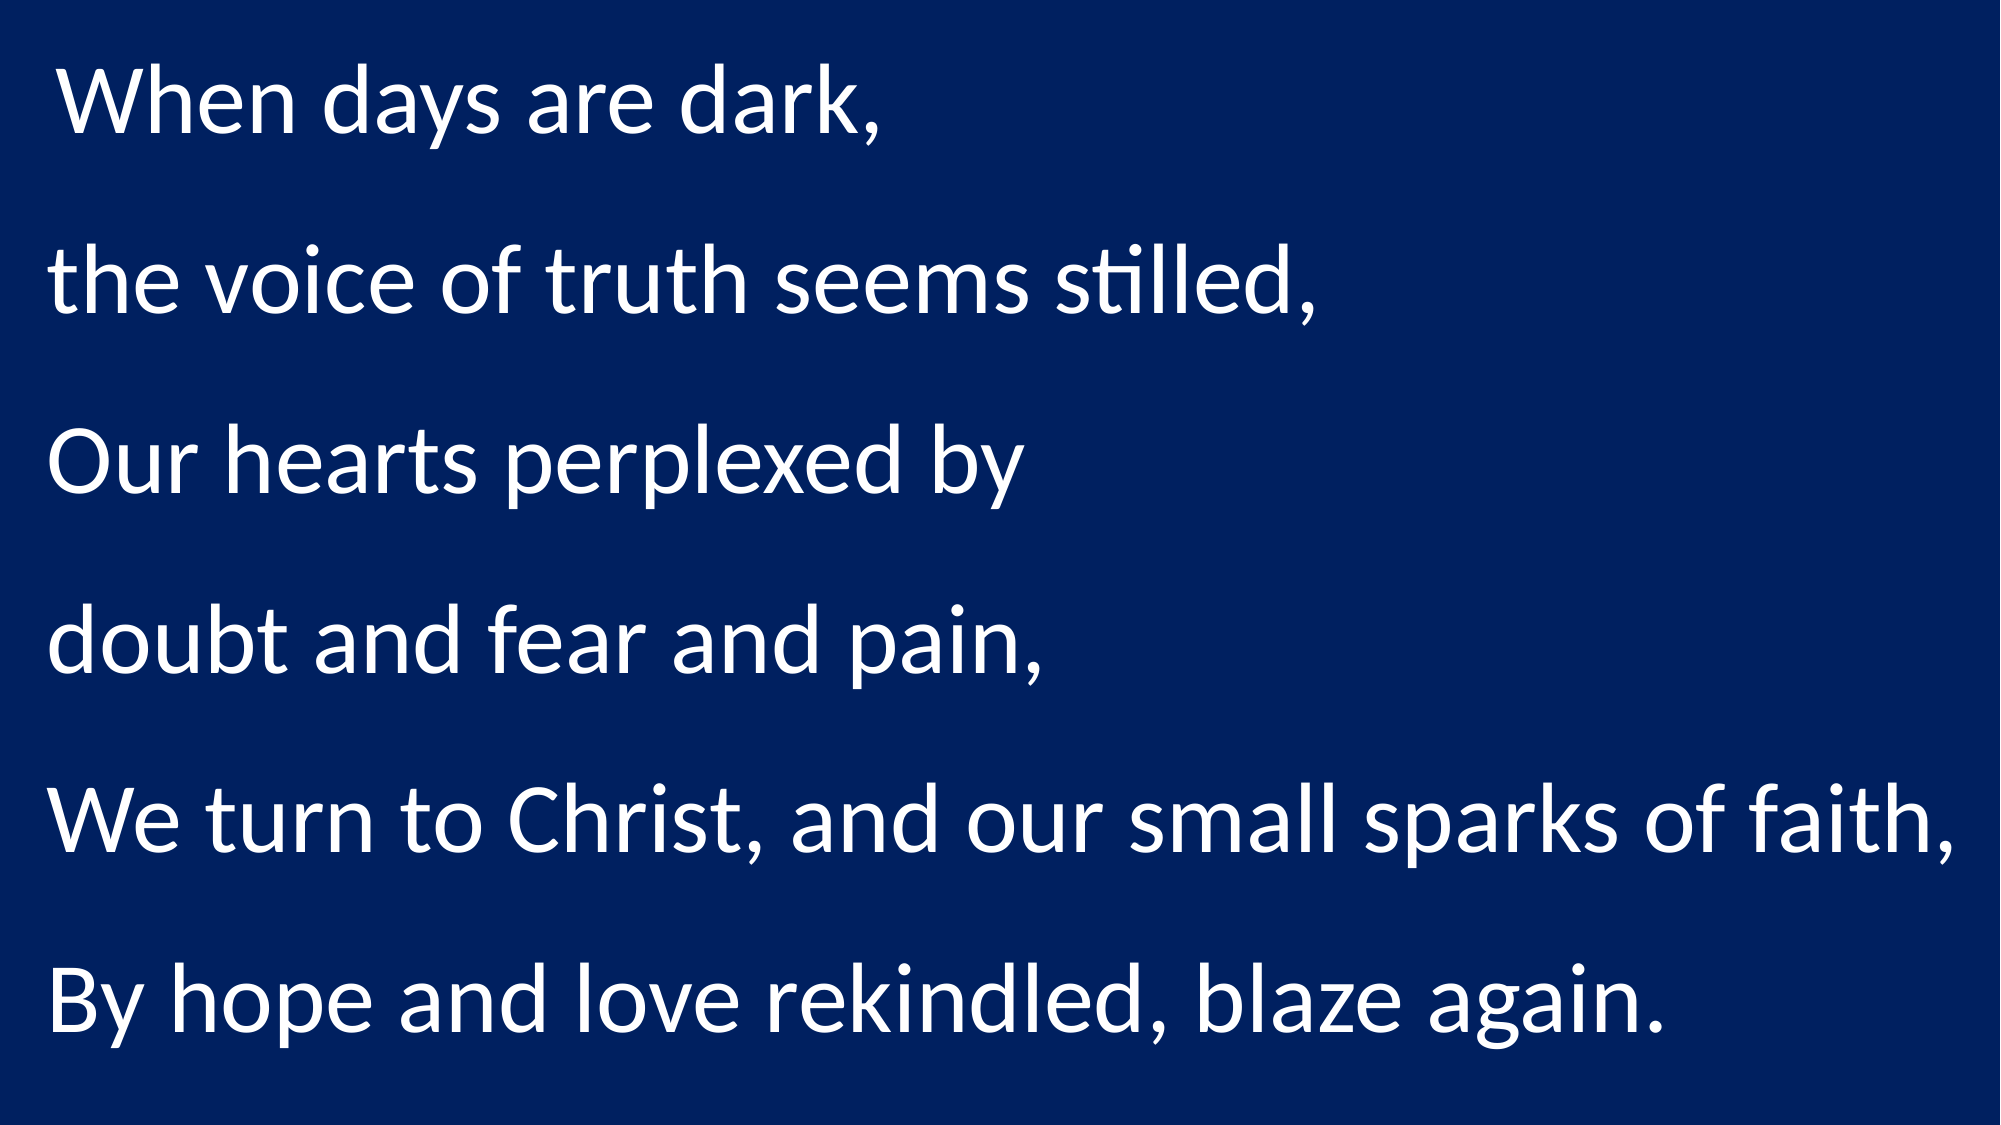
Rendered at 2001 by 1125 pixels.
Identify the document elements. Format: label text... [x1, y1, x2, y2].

text_box When days are dark, the voice of truth seems stilled, Our hearts perplexed by doubt and fear and pain, We turn to Christ, and our small sparks of faith, By hope and love rekindled, blaze again. [32, 26, 2000, 1125]
